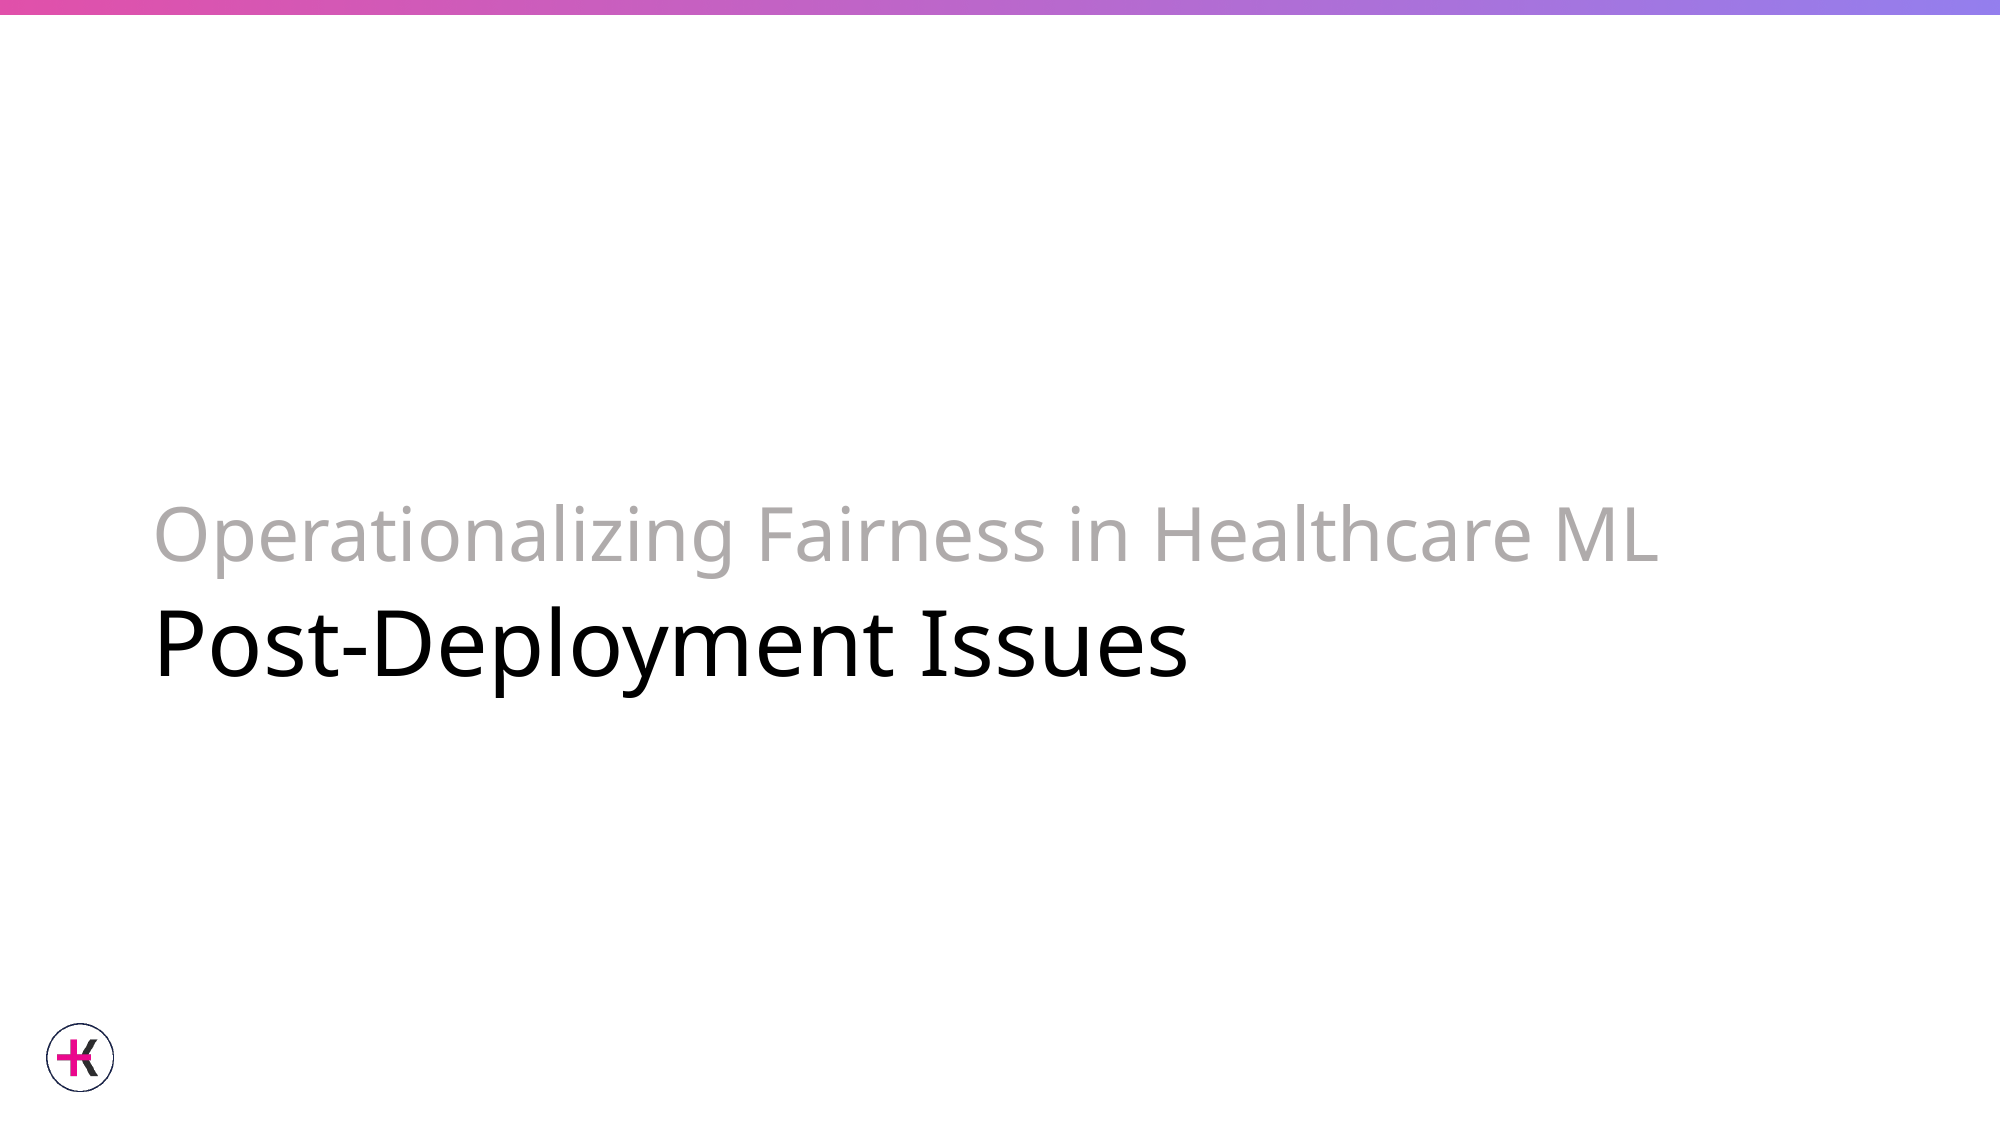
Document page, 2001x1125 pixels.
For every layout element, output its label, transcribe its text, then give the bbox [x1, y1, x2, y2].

text_box Post-Deployment Issues [137, 582, 1934, 711]
picture [46, 1023, 114, 1092]
title Operationalizing Fairness in Healthcare ML [137, 473, 1863, 582]
picture [0, 0, 2000, 15]
